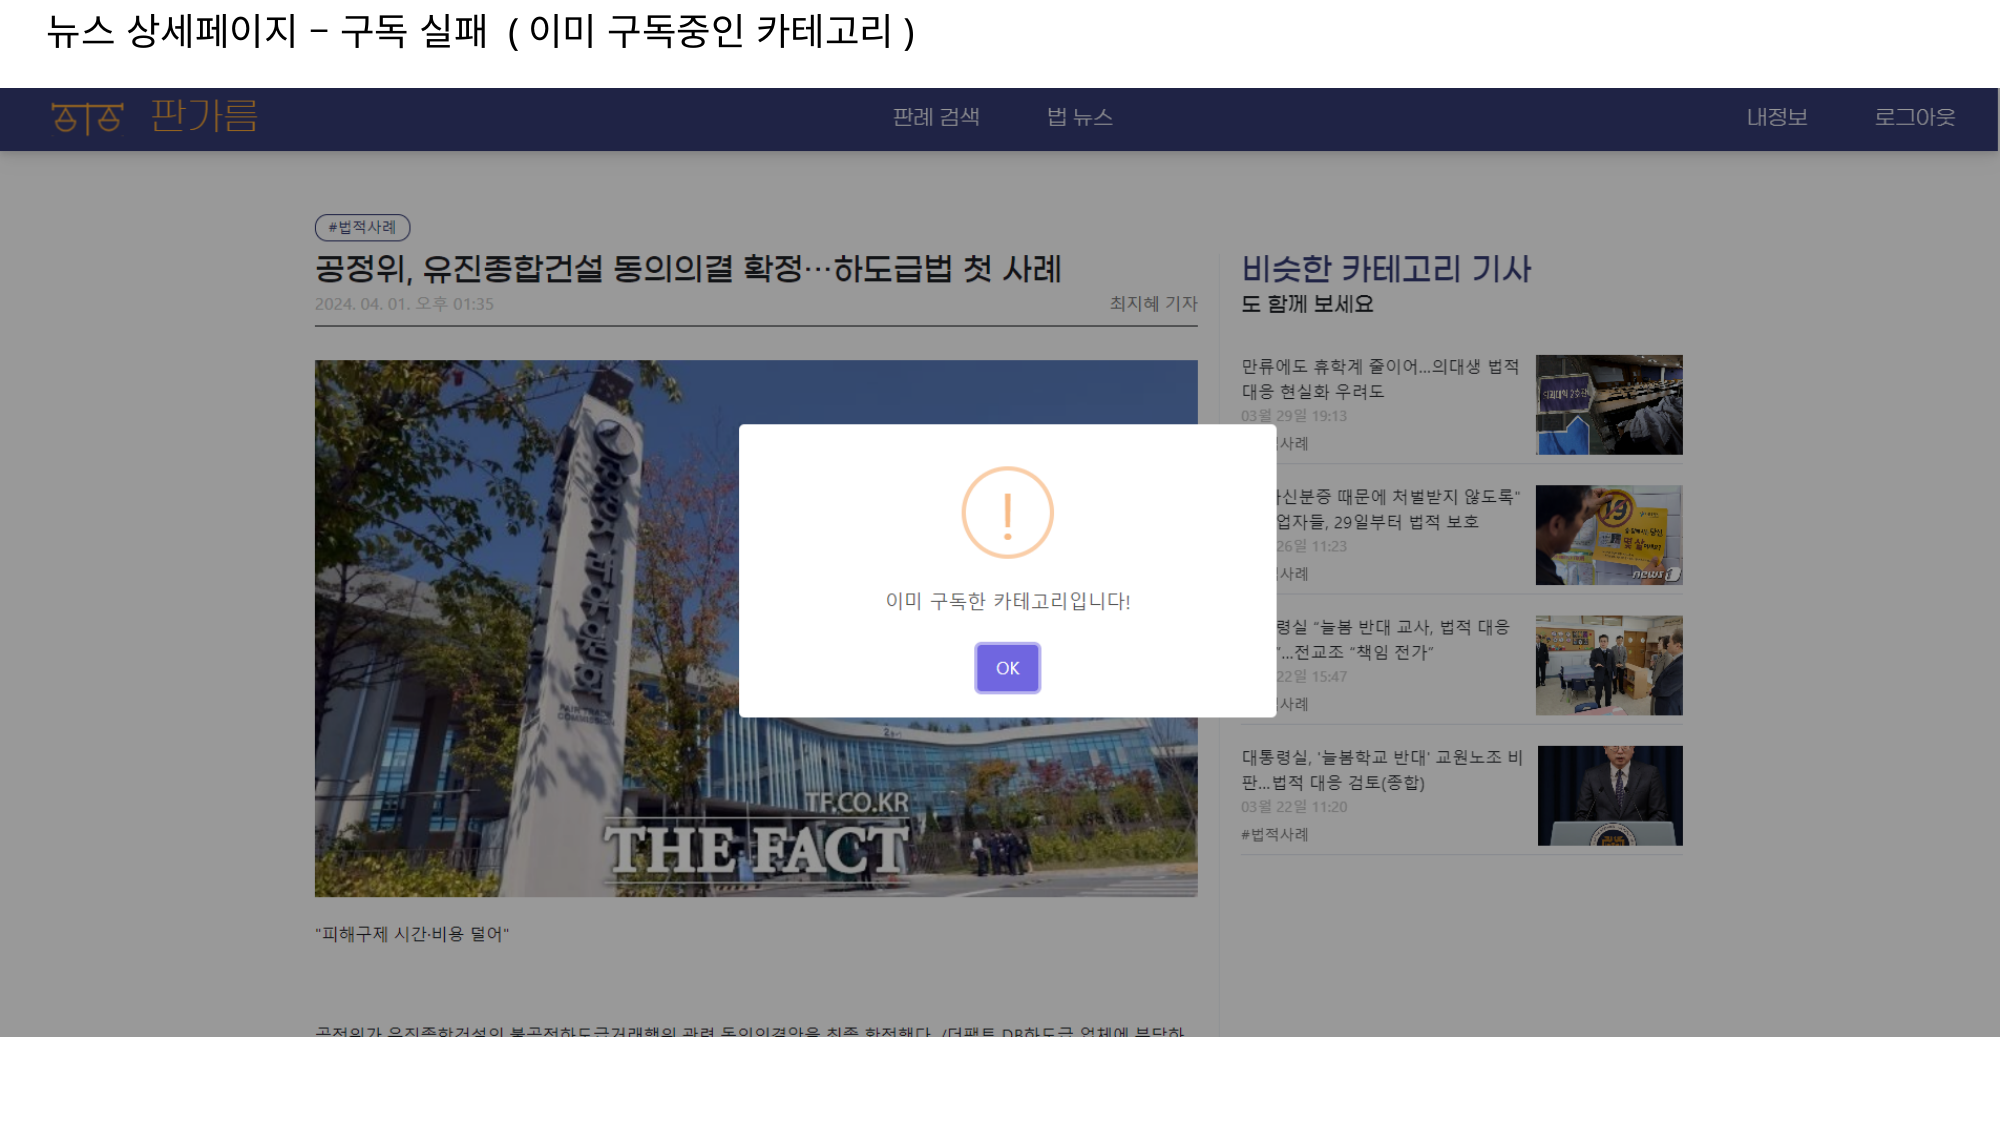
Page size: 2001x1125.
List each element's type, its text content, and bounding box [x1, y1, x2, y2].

picture [0, 88, 2000, 1037]
text_box 뉴스 상세페이지 – 구독 실패 (이미 구독중인 카테고리) [31, 0, 930, 60]
